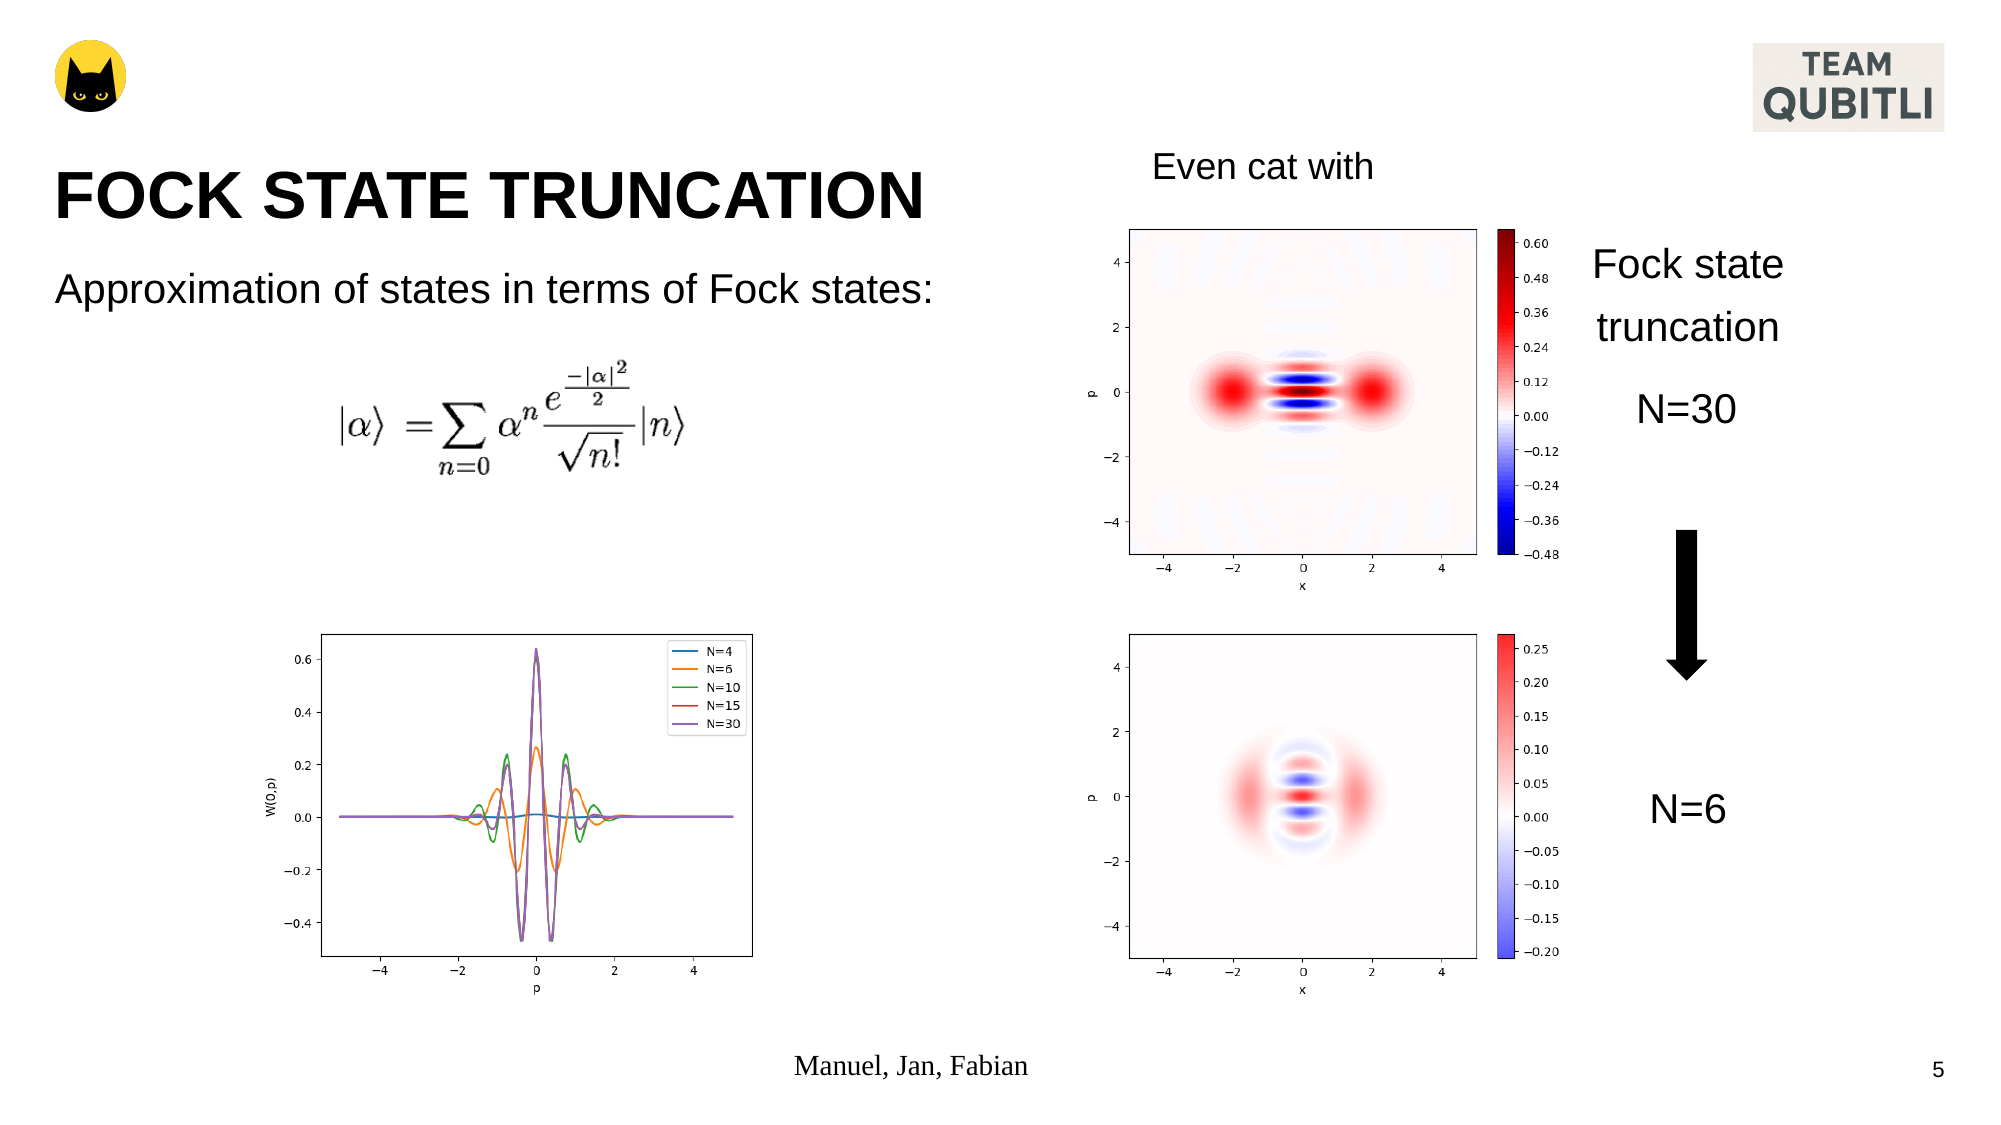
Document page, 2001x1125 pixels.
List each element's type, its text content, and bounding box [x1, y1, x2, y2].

text_box Fock state truncation [1581, 224, 1795, 350]
picture [257, 625, 760, 1002]
picture [320, 351, 697, 498]
text_box N=30 [1574, 369, 1806, 432]
picture [1076, 625, 1569, 1005]
picture [1752, 42, 1945, 133]
text_box [1663, 527, 1710, 683]
text_box Approximation of states in terms of Fock states: [55, 249, 962, 312]
title FOCK STATE TRUNCATION [54, 131, 1918, 224]
picture [55, 40, 126, 112]
slide_number 5 [1495, 1033, 1945, 1082]
footer Manuel, Jan, Fabian [55, 1033, 1495, 1082]
text_box N=6 [1617, 769, 1759, 833]
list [1076, 221, 1569, 600]
